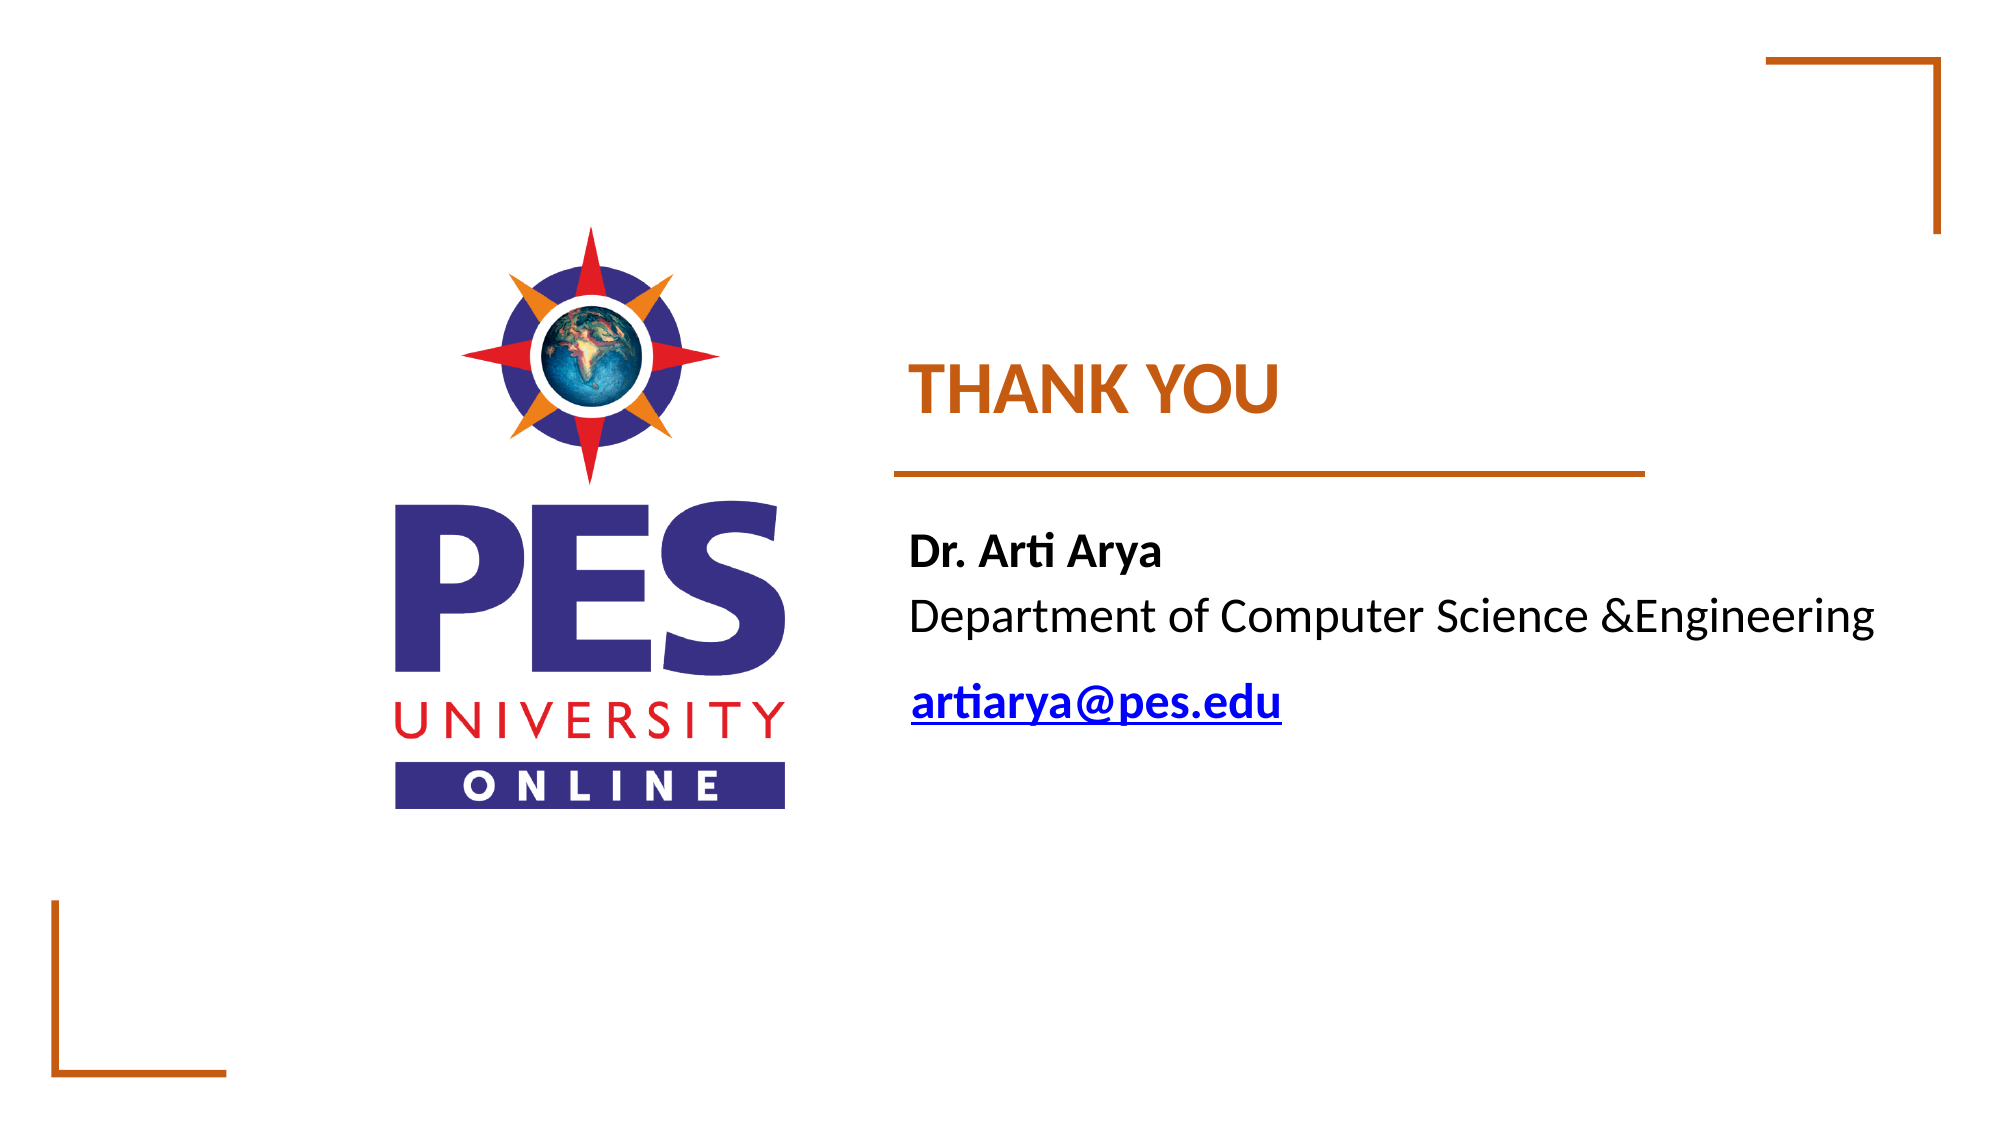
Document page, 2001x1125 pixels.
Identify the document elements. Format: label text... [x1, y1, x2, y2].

title THANK YOU [789, 336, 1538, 527]
picture [395, 226, 785, 809]
text_box Dr. Arti Arya Department of Computer Science &Engineering artiarya@pes.edu [906, 510, 1877, 729]
text_box [51, 900, 227, 1078]
text_box [1765, 57, 1941, 235]
